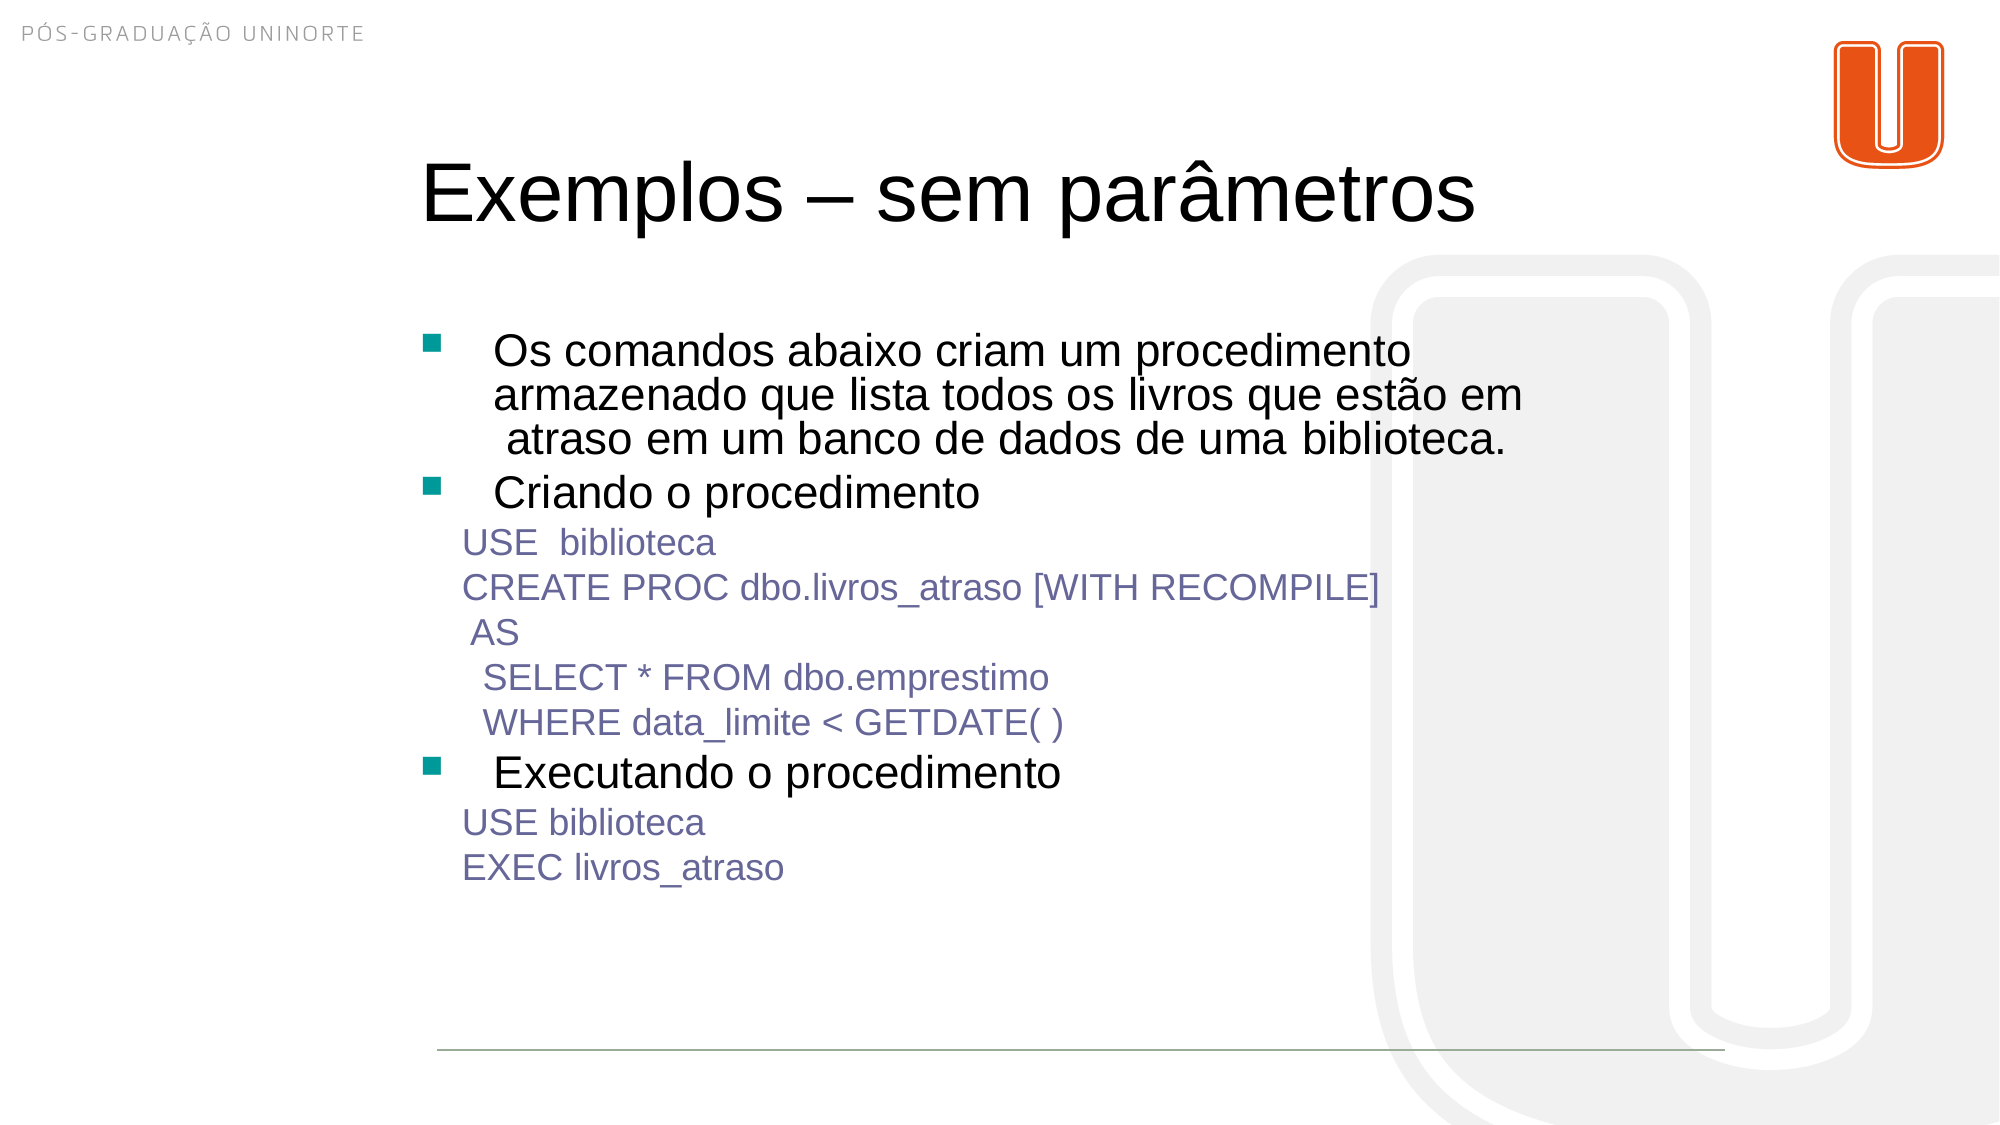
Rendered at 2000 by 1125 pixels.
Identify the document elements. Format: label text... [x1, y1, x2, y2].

title Exemplos – sem parâmetros [415, 135, 1480, 326]
picture [0, 0, 2000, 1125]
text_box Os comandos abaixo criam um procedimento armazenado que lista todos os livros que estão em atraso em um banco de dados de uma biblioteca. Criando o procedimento USE biblioteca CREATE PROC dbo.livros_atraso [WITH RECOMPILE] AS SELECT * FROM dbo.emprestimo WHERE data_limite < GETDATE( ) Executando o procedimento USE biblioteca EXEC livros_atraso [418, 318, 1531, 889]
